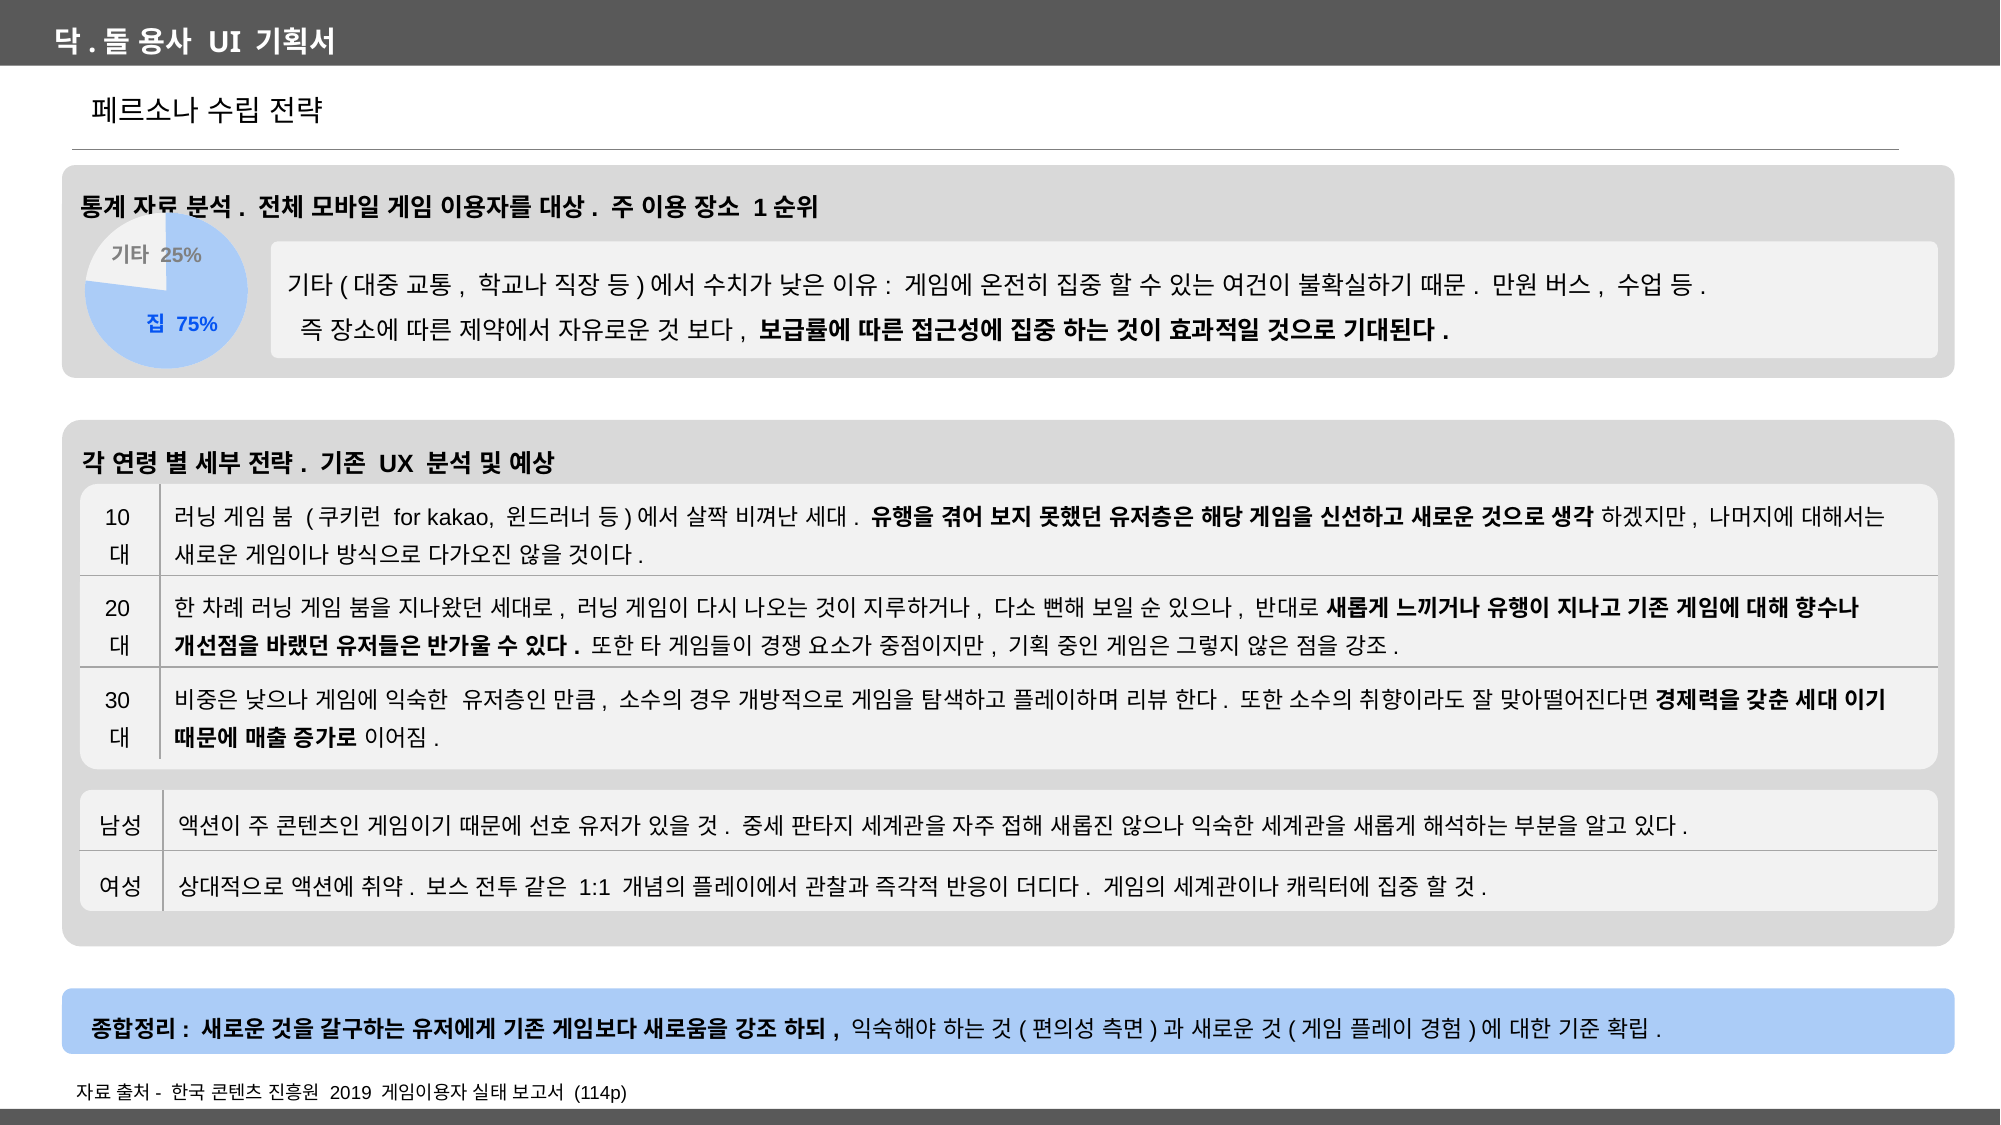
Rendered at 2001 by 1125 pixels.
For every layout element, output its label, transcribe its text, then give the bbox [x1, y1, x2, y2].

table_cell 여성 [79, 851, 162, 911]
text_box 통계 자료 분석. 전체 모바일 게임 이용자를 대상. 주 이용 장소 1순위 [59, 162, 1957, 380]
text_box 종합정리: 새로운 것을 갈구하는 유저에게 기존 게임보다 새로움을 강조 하되, 익숙해야 하는 것(편의성 측면)과 새로운 것(게임 플레이 경험)에 대한 기준 확립. [59, 986, 1957, 1056]
text_box 페르소나 수립 전략 [76, 67, 1525, 152]
table_header 남성 [79, 790, 162, 850]
table_cell 20대 [80, 576, 159, 666]
text_box 각 연령 별 세부 전략. 기존 UX 분석 및 예상 [59, 417, 1957, 949]
table_cell 상대적으로 액션에 취약. 보스 전투 같은 1:1 개념의 플레이에서 관찰과 즉각적 반응이 더디다. 게임의 세계관이나 캐릭터에 집중 할 것. [164, 851, 1937, 911]
text_box 기타(대중 교통, 학교나 직장 등)에서 수치가 낮은 이유: 게임에 온전히 집중 할 수 있는 여건이 불확실하기 때문. 만원 버스, 수업 등. 즉 장소에 따른 제약에서 자유로운 것 보다, 보급률에 따른 접근성에 집중 하는 것이 효과적일 것으로 기대된다. [268, 239, 1940, 361]
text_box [84, 212, 249, 369]
table_header 러닝 게임 붐 (쿠키런 for kakao, 윈드러너 등)에서 살짝 비껴난 세대. 유행을 겪어 보지 못했던 유저층은 해당 게임을 신선하고 새로운 것으로 생각 하겠지만, 나머지에 대해서는 새로운 게임이나 방식으로 다가오진 않을 것이다. [161, 484, 1938, 575]
table_cell 비중은 낮으나 게임에 익숙한 유저층인 만큼, 소수의 경우 개방적으로 게임을 탐색하고 플레이하며 리뷰 한다. 또한 소수의 취향이라도 잘 맞아떨어진다면 경제력을 갖춘 세대 이기 때문에 매출 증가로 이어짐. [161, 668, 1938, 759]
table_header 액션이 주 콘텐츠인 게임이기 때문에 선호 유저가 있을 것. 중세 판타지 세계관을 자주 접해 새롭진 않으나 익숙한 세계관을 새롭게 해석하는 부분을 알고 있다. [164, 790, 1937, 850]
text_box [77, 493, 1941, 772]
table_cell 30대 [80, 668, 159, 759]
text_box [1937, 793, 1941, 908]
table_header 10대 [80, 484, 159, 575]
text_box 자료 출처- 한국 콘텐츠 진흥원 2019 게임이용자 실태 보고서 (114p) [60, 1078, 924, 1107]
table_cell 한 차례 러닝 게임 붐을 지나왔던 세대로, 러닝 게임이 다시 나오는 것이 지루하거나, 다소 뻔해 보일 순 있으나, 반대로 새롭게 느끼거나 유행이 지나고 기존 게임에 대해 향수나 개선점을 바랬던 유저들은 반가울 수 있다. 또한 타 게임들이 경쟁 요소가 중점이지만, 기획 중인 게임은 그렇지 않은 점을 강조. [161, 576, 1938, 666]
